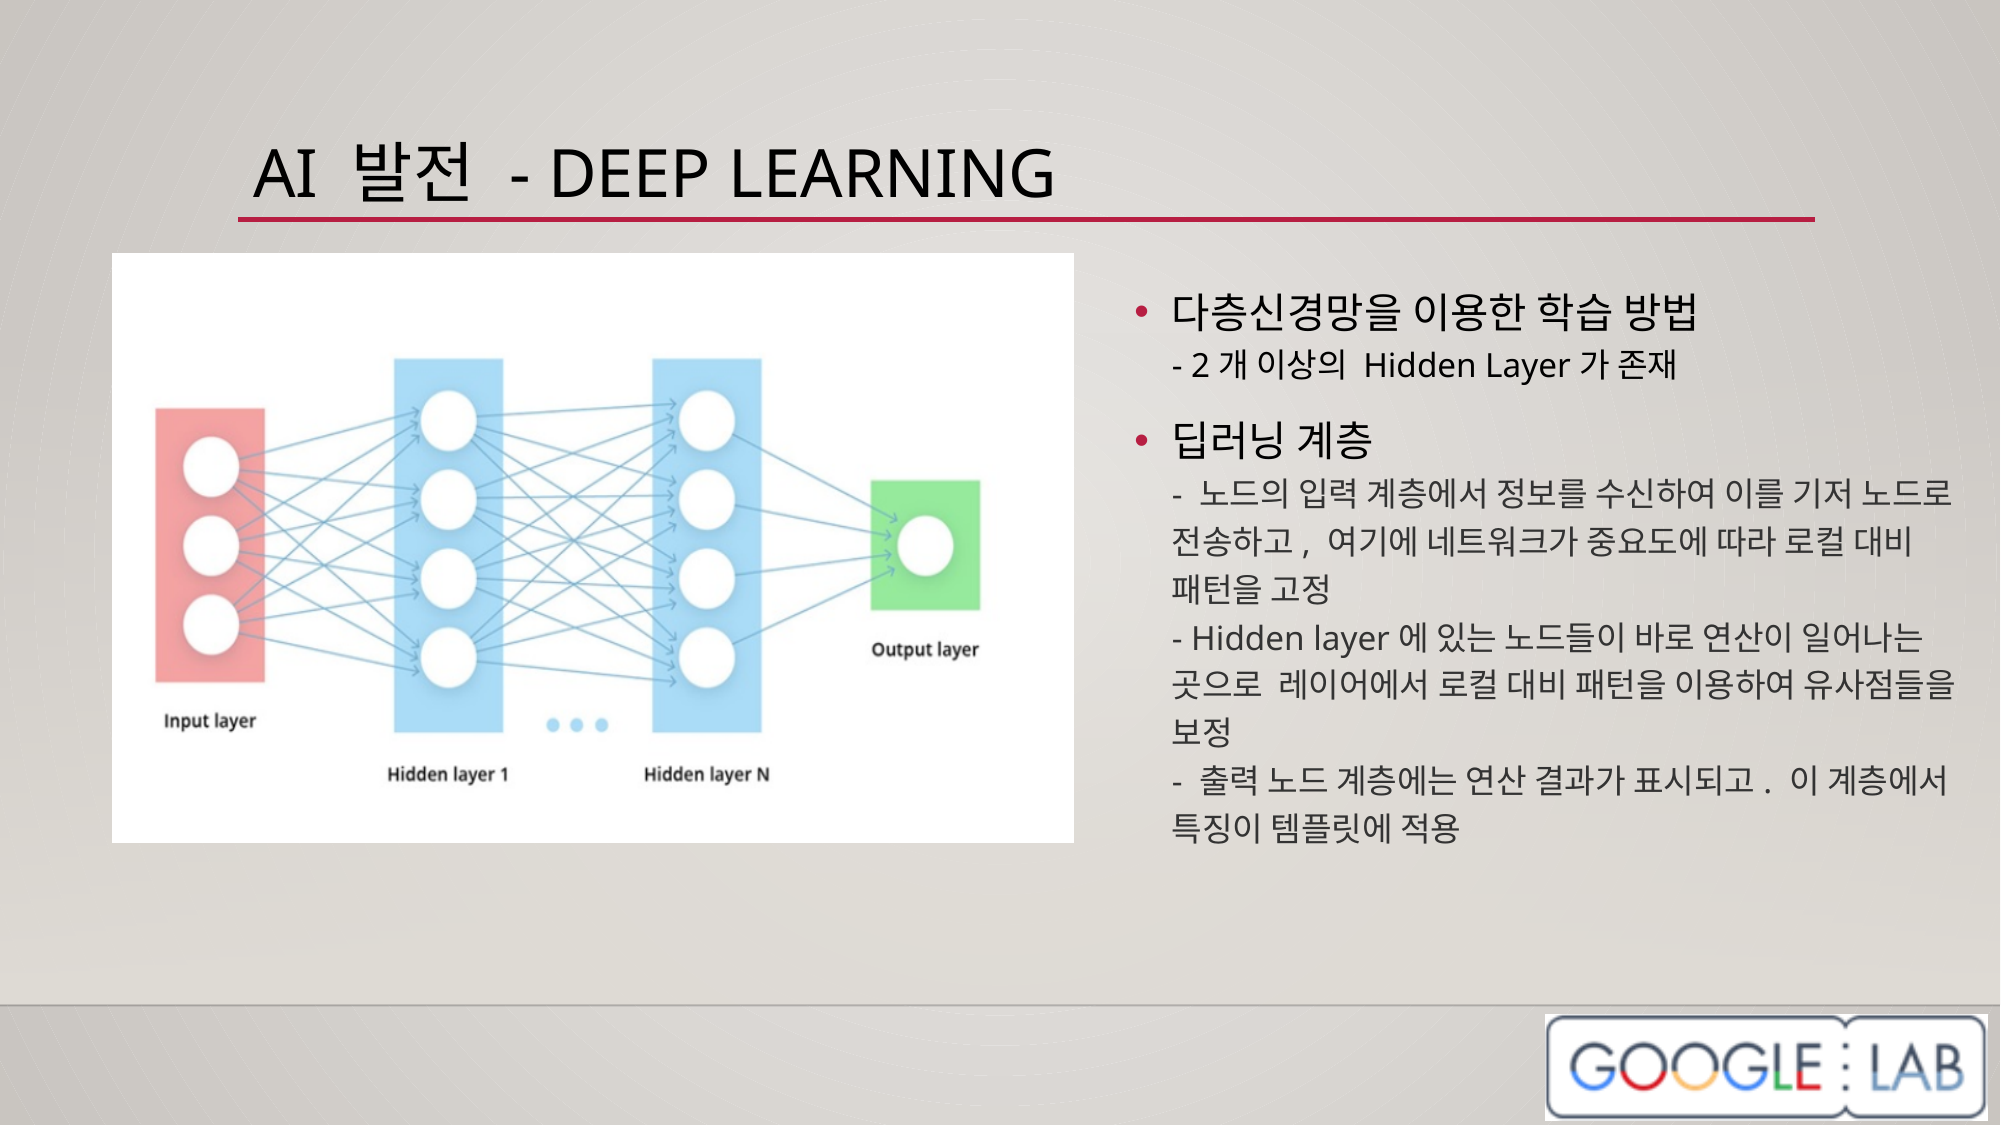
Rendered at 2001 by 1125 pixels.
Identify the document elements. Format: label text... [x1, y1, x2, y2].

title AI 발전 - DEEP LEARNING [238, 131, 1814, 225]
text_box 다층신경망을 이용한 학습 방법 - 2개 이상의 Hidden Layer가 존재 딥러닝 계층 - 노드의 입력 계층에서 정보를 수신하여 이를 기저 노드로 전송하고, 여기에 네트워크가 중요도에 따라 로컬 대비 패턴을 고정 - Hidden layer에 있는 노드들이 바로 연산이 일어나는 곳으로 레이어에서 로컬 대비 패턴을 이용하여 유사점들을 보정 - 출력 노드 계층에는 연산 결과가 표시되고. 이 계층에서 특징이 템플릿에 적용 [1119, 268, 1977, 891]
picture [112, 253, 1074, 843]
picture [1545, 1014, 1988, 1121]
